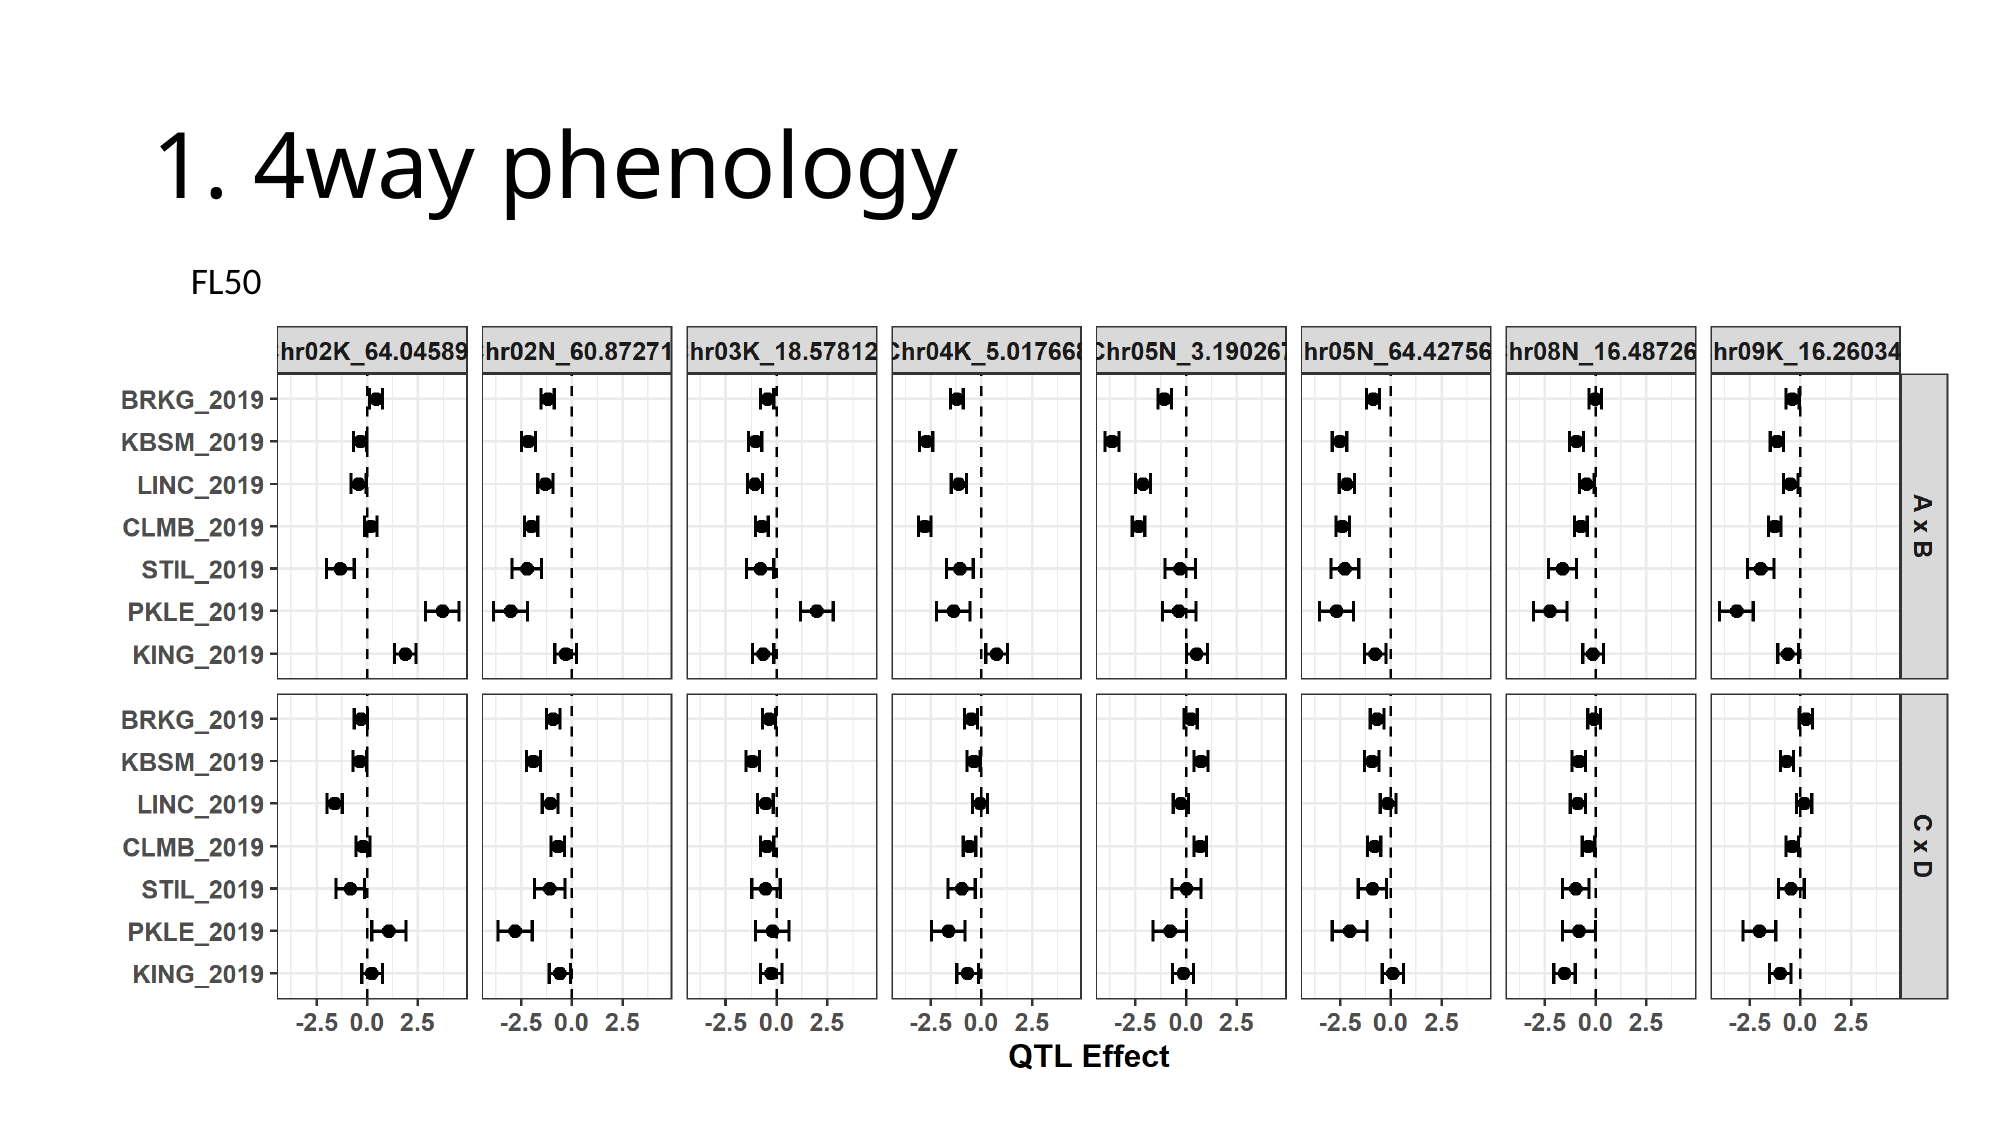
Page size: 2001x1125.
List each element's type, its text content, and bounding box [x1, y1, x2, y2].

text_box FL50 [176, 249, 418, 310]
picture [69, 312, 1962, 1087]
title 1. 4way phenology [137, 59, 1863, 278]
